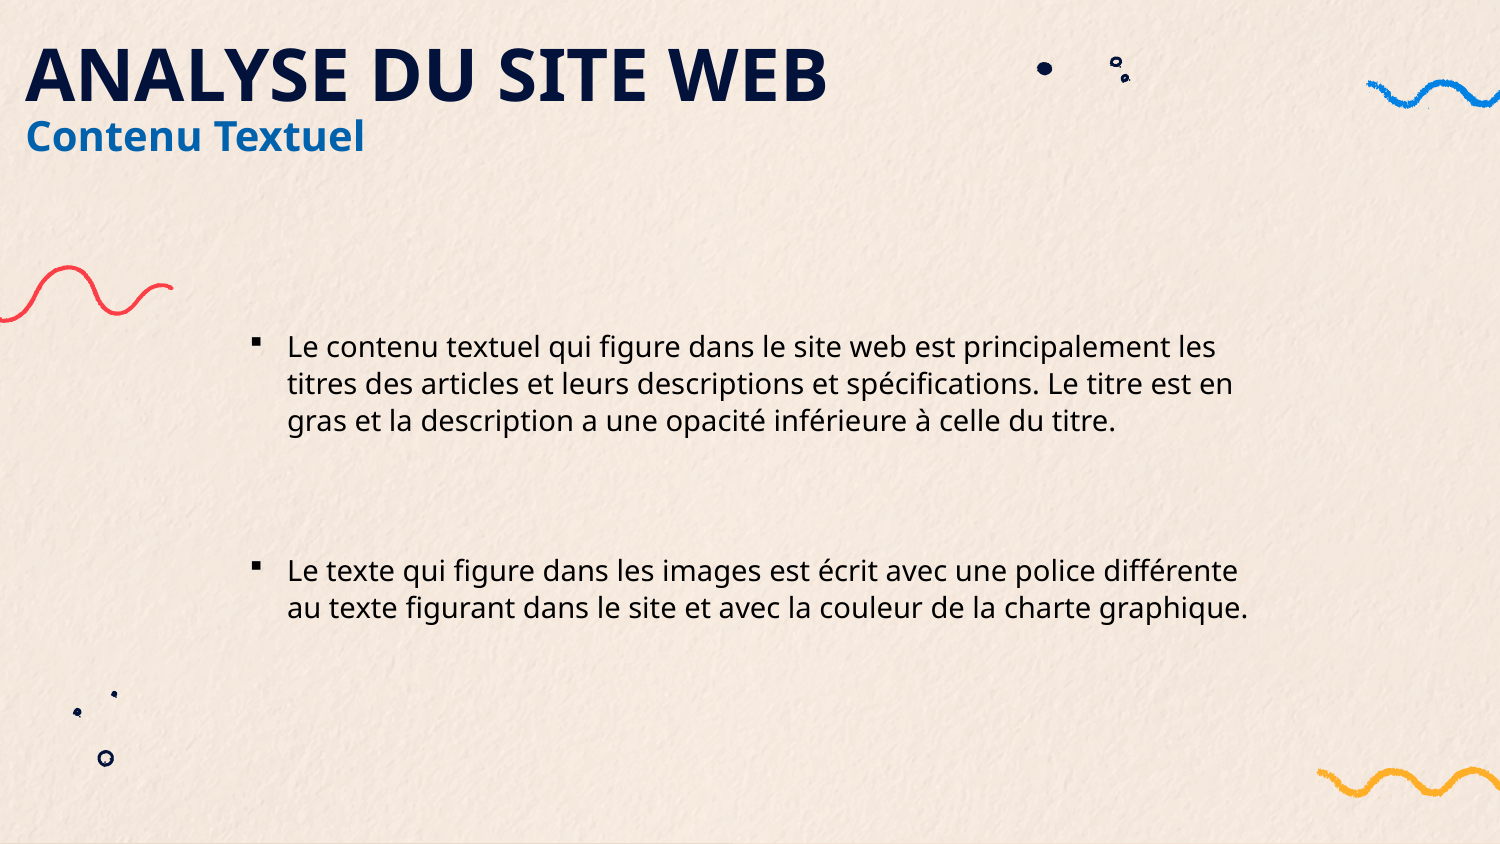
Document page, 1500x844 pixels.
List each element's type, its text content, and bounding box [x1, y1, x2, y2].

text_box ANALYSE DU SITE WEB [10, 13, 1294, 94]
text_box Contenu Textuel [10, 94, 1294, 189]
text_box Le contenu textuel qui figure dans le site web est principalement les titres des articles et leurs descriptions et spécifications. Le titre est en gras et la description a une opacité inférieure à celle du titre. Le texte qui figure dans les images est écrit avec une police différente au texte figurant dans le site et avec la couleur de la charte graphique. [84, 318, 1270, 632]
